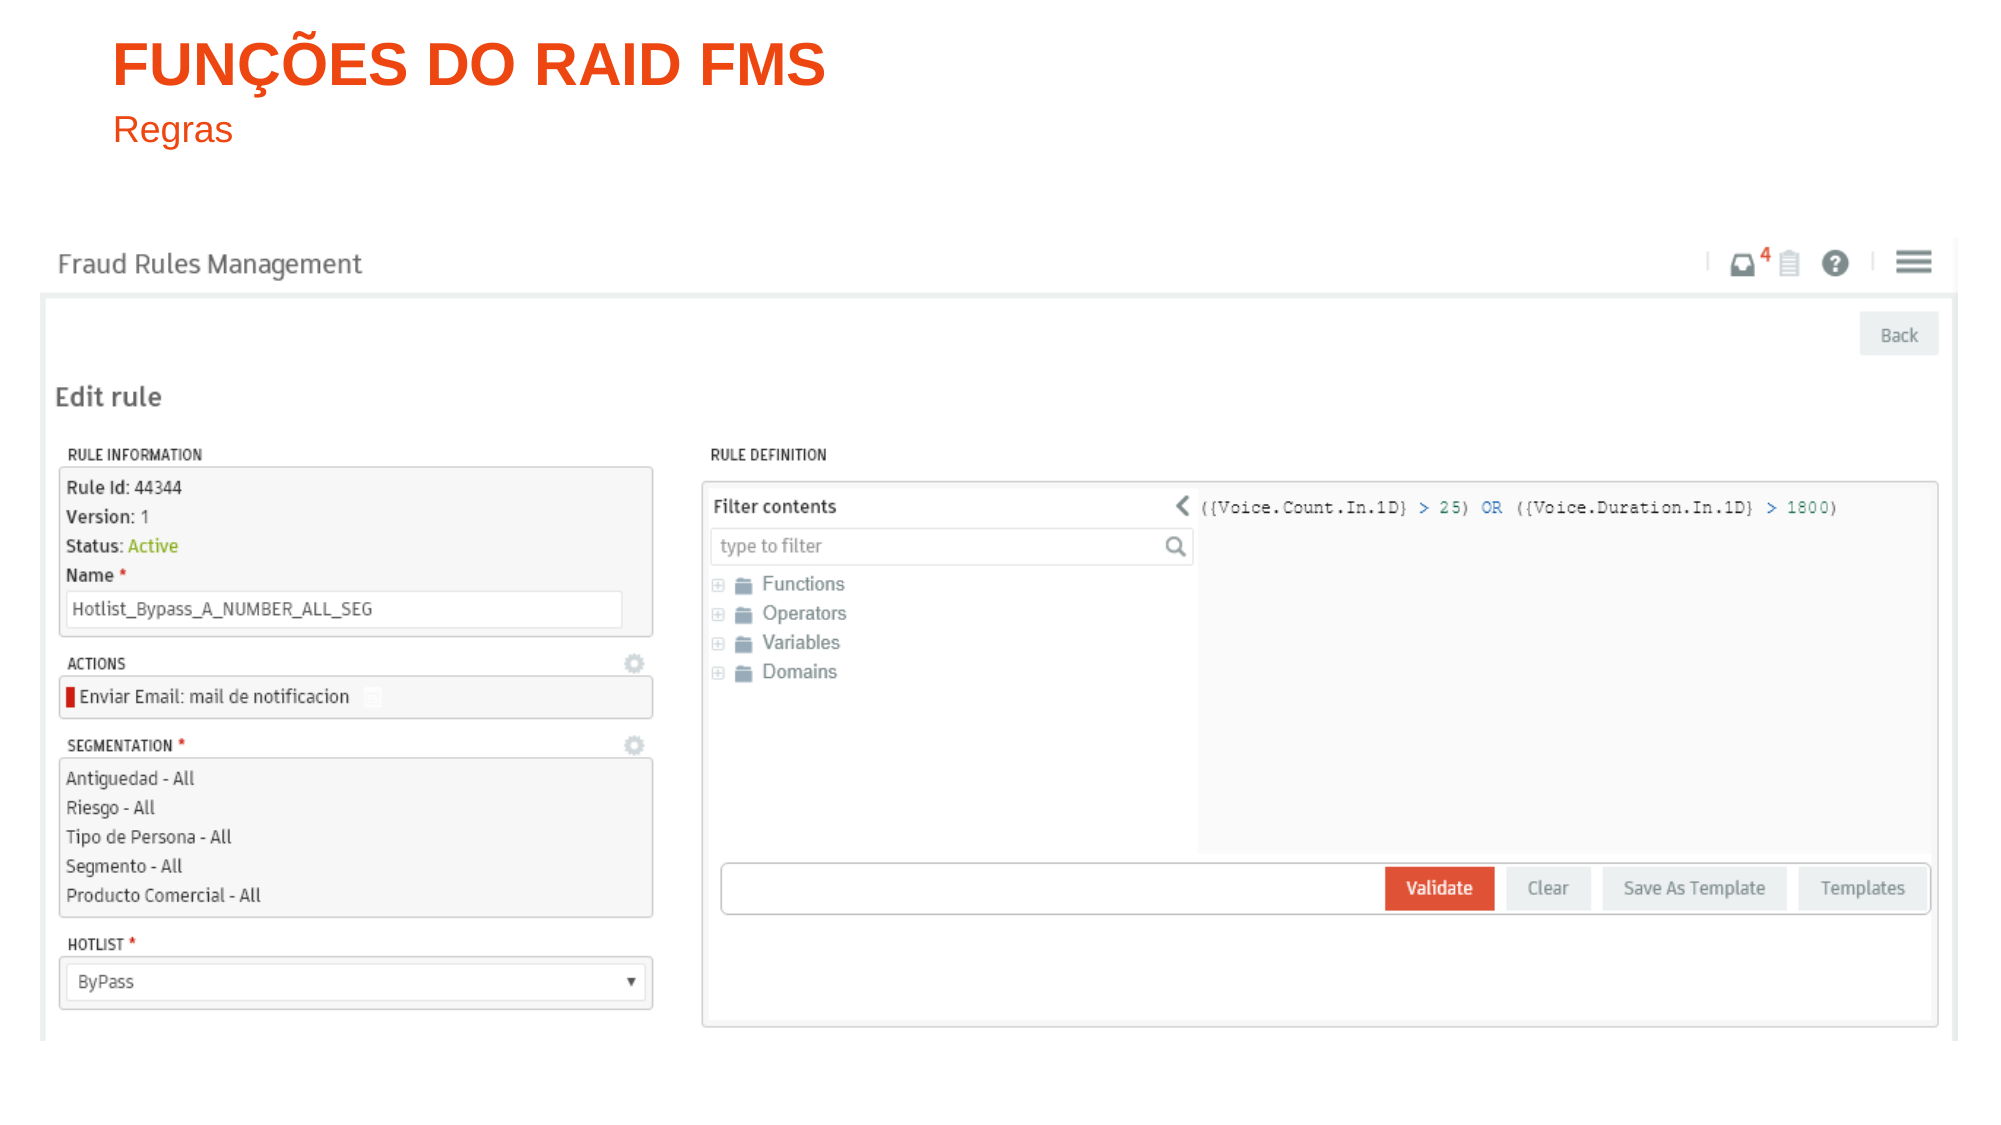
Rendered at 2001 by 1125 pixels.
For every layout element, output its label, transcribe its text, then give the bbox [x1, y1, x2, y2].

title Funções do raId fms [97, 28, 1866, 104]
picture [40, 237, 1958, 1041]
list Regras [97, 104, 1867, 173]
